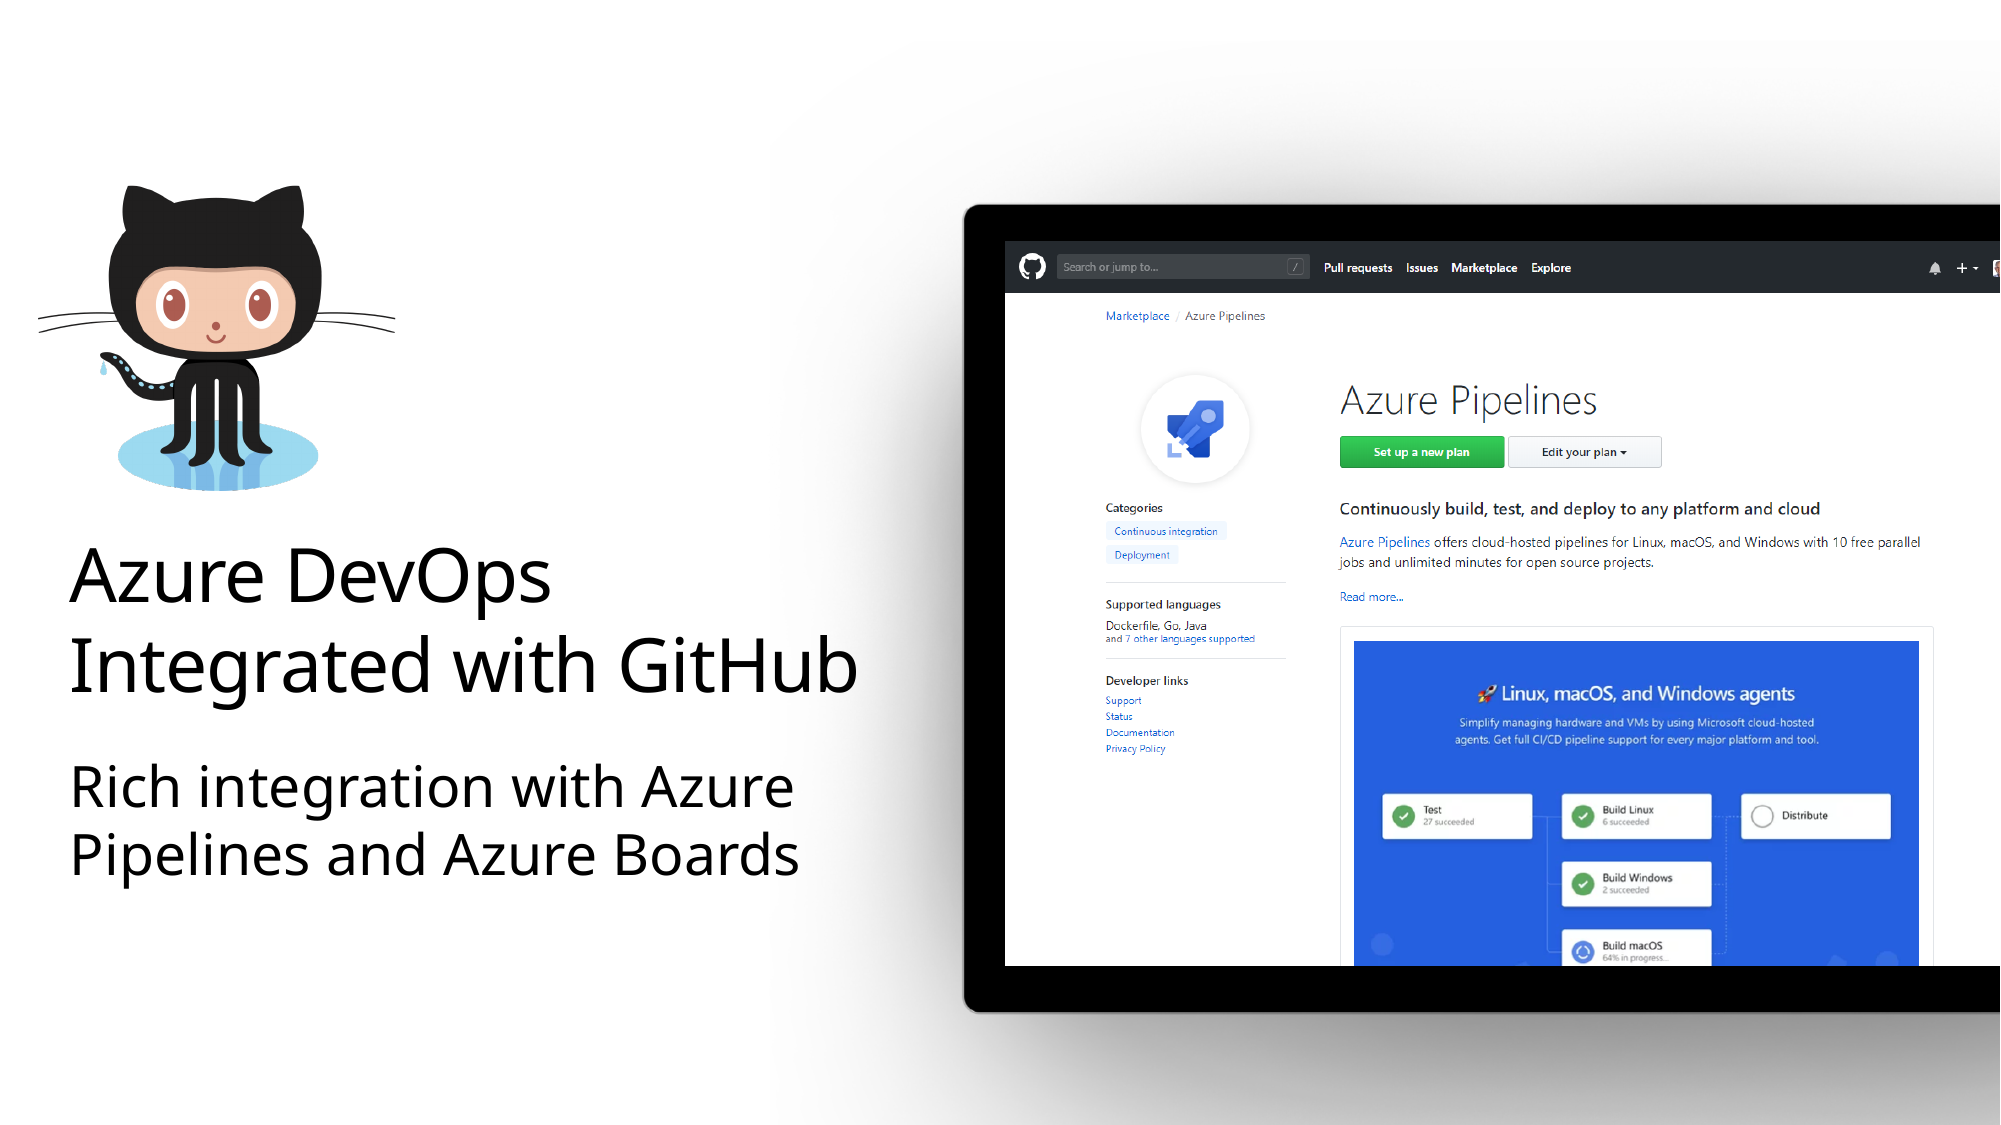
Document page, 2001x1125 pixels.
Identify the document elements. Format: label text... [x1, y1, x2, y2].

picture [26, 179, 408, 497]
title Azure DevOps Integrated with GitHub [69, 500, 712, 625]
list Rich integration with Azure Pipelines and Azure Boards [69, 750, 712, 1063]
picture [712, 0, 2000, 1125]
